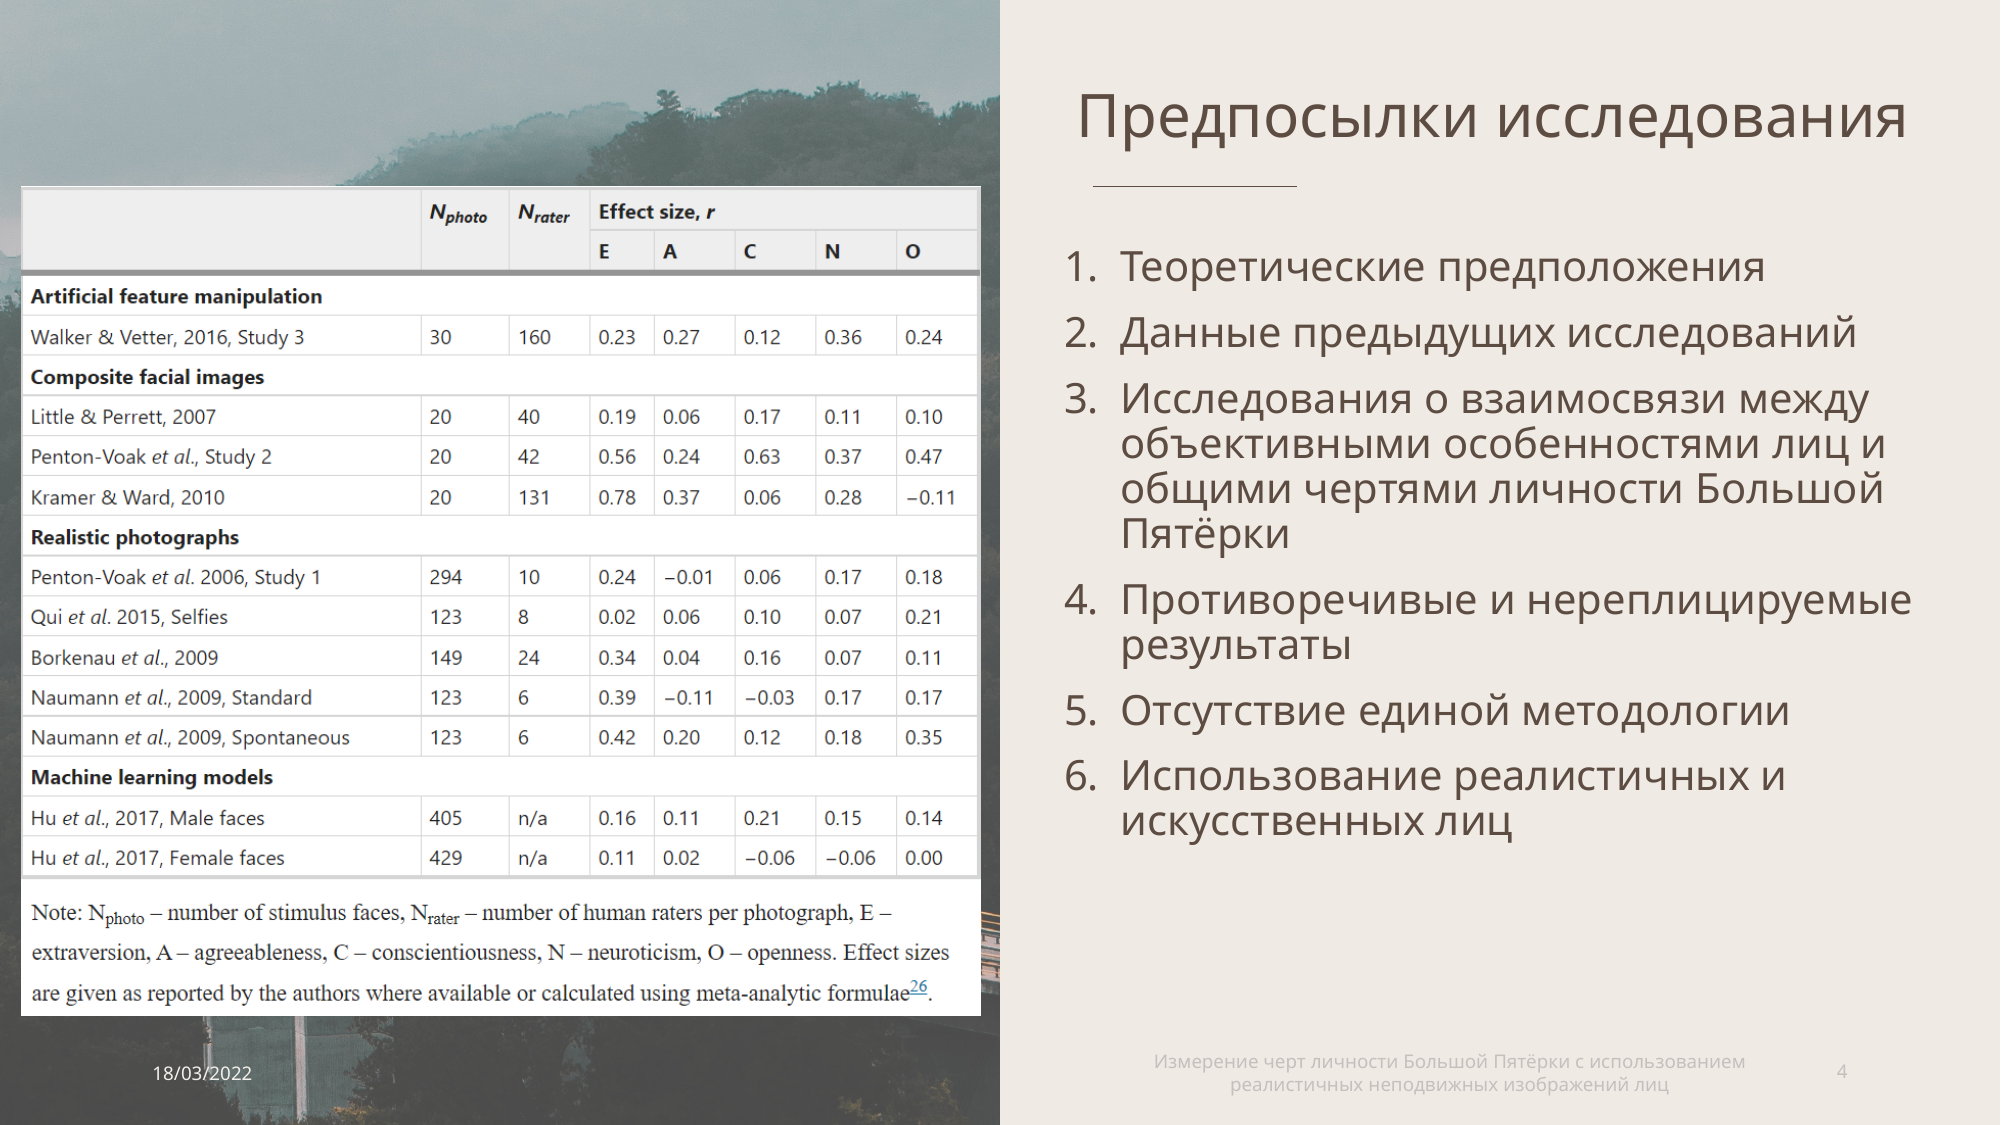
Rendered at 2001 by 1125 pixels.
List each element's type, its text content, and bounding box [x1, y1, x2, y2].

title Предпосылки исследования [1076, 22, 1952, 159]
slide_number 4 [1787, 1042, 1863, 1103]
footer Измерение черт личности Большой Пятёрки с использованием реалистичных неподвижных изображений лиц [1111, 1042, 1787, 1103]
list Теоретические предположения Данные предыдущих исследований Исследования о взаимосвязи между объективными особенностями лиц и общими чертями личности Большой Пятёрки Противоречивые и нереплицируемые результаты Отсутствие единой методологии Использование реалистичных и искусственных лиц [1049, 238, 1979, 887]
picture [21, 186, 981, 1016]
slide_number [137, 1042, 588, 1103]
